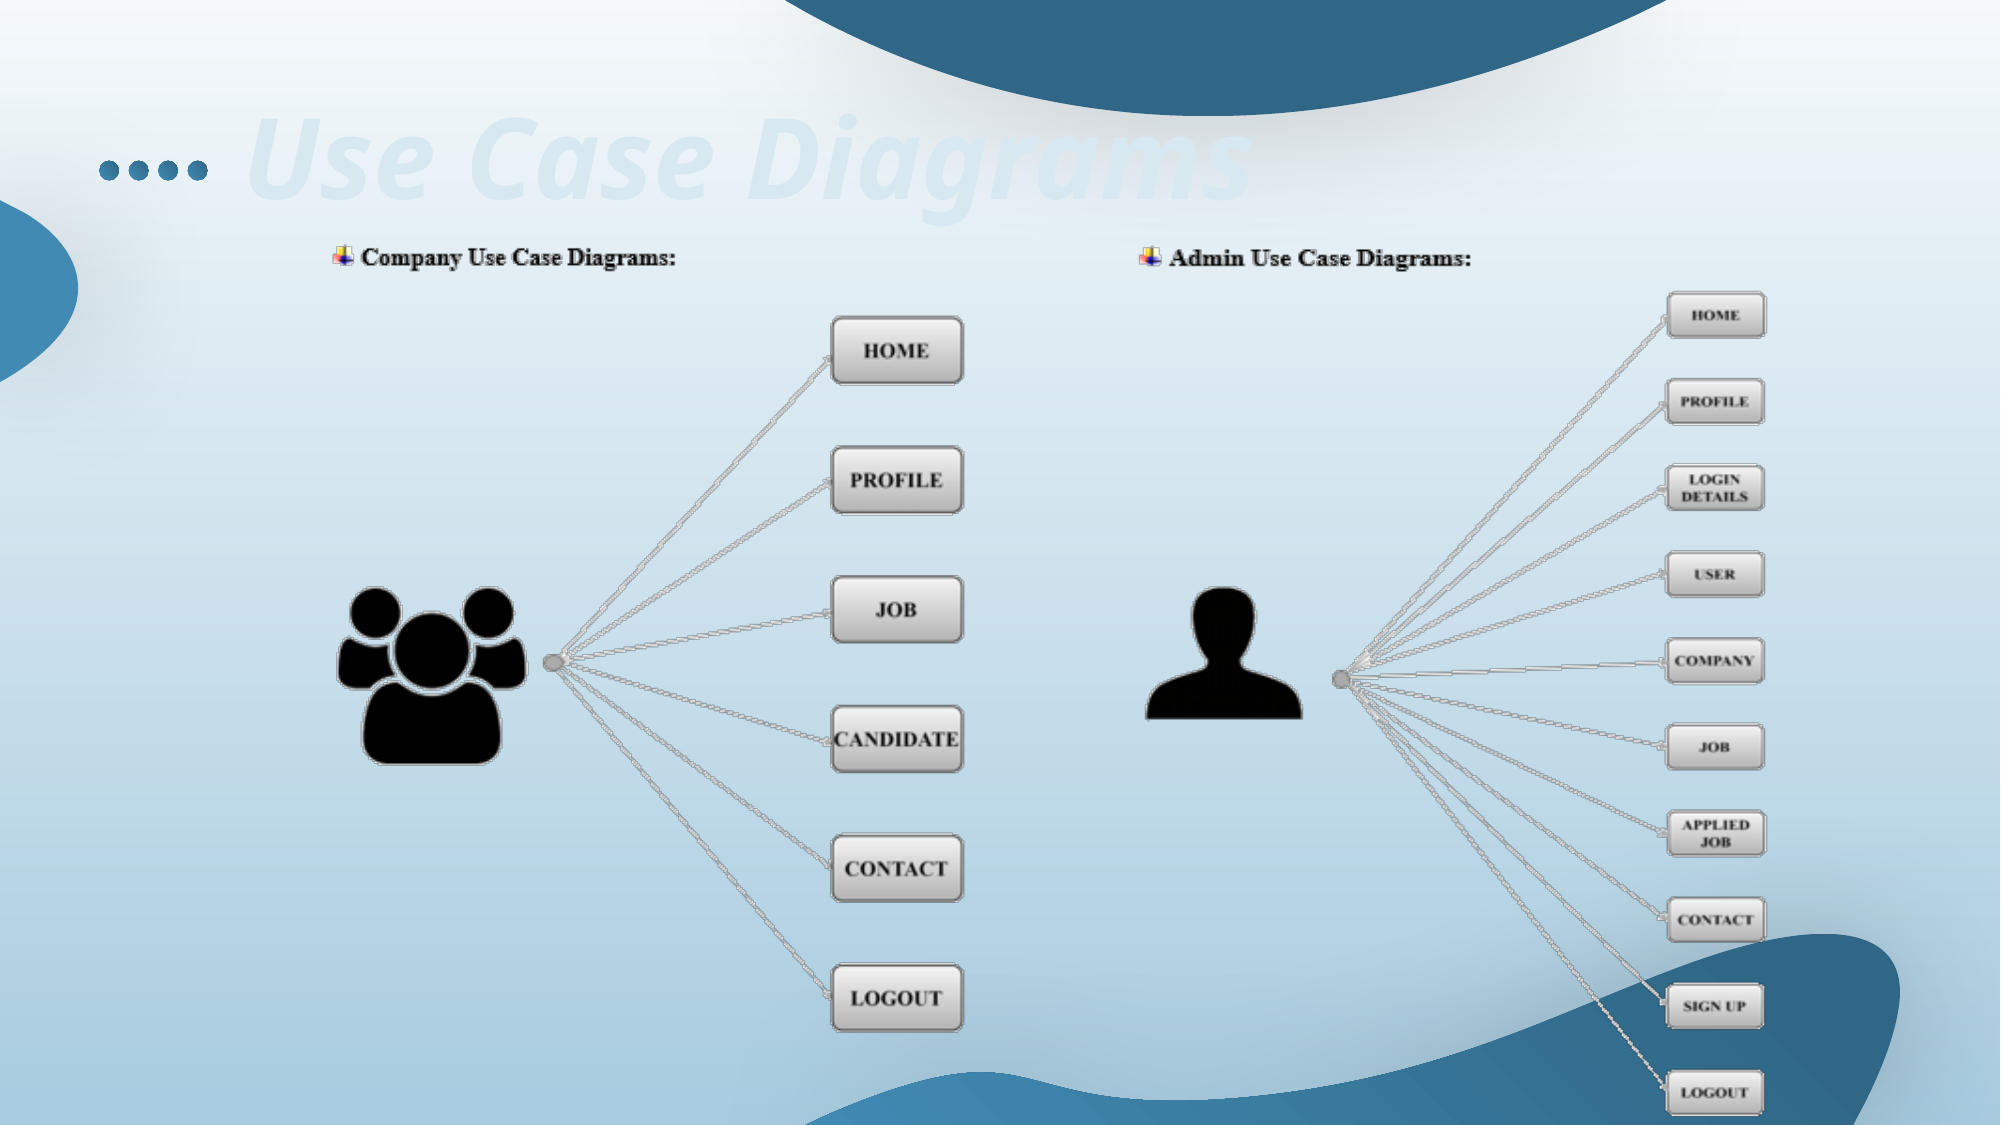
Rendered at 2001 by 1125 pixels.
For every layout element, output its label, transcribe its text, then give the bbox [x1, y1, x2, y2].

picture [293, 230, 1001, 1059]
picture [1106, 230, 1813, 1125]
text_box Use Case Diagrams [227, 79, 1271, 230]
